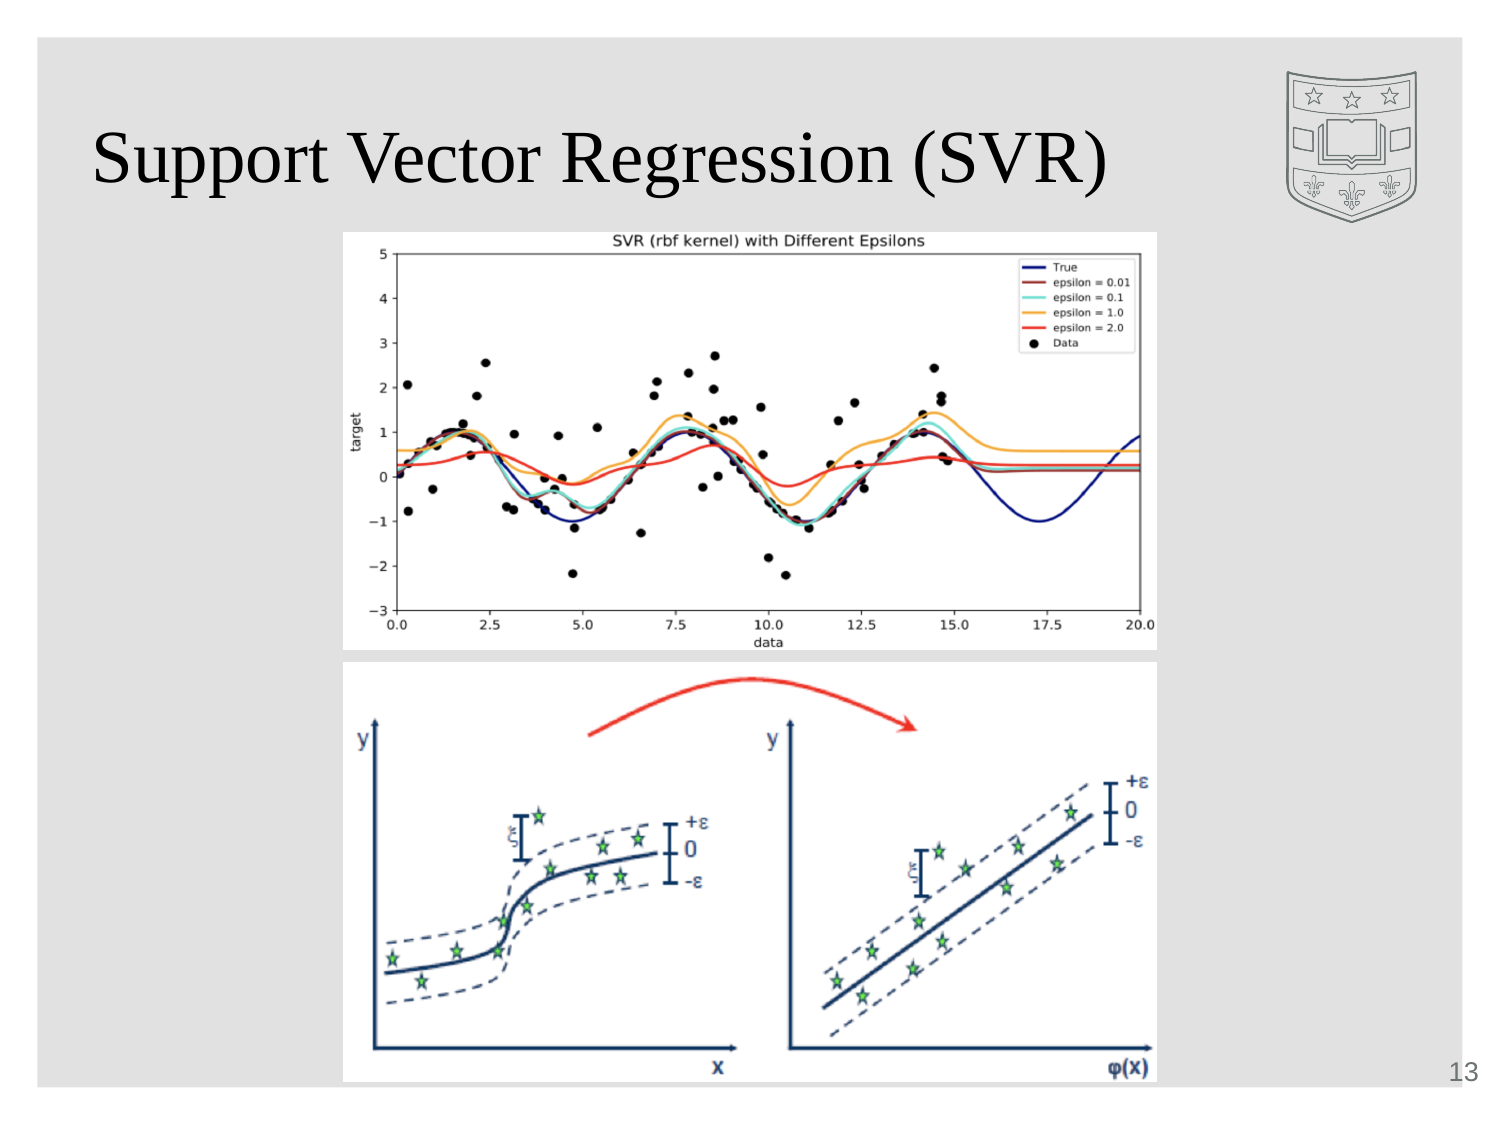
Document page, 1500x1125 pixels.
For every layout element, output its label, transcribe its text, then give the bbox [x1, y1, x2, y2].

picture [342, 662, 1158, 1082]
title Support Vector Regression (SVR) [76, 71, 1264, 233]
slide_number ‹#› [1403, 1038, 1494, 1125]
picture [1286, 71, 1417, 223]
picture [342, 232, 1158, 651]
